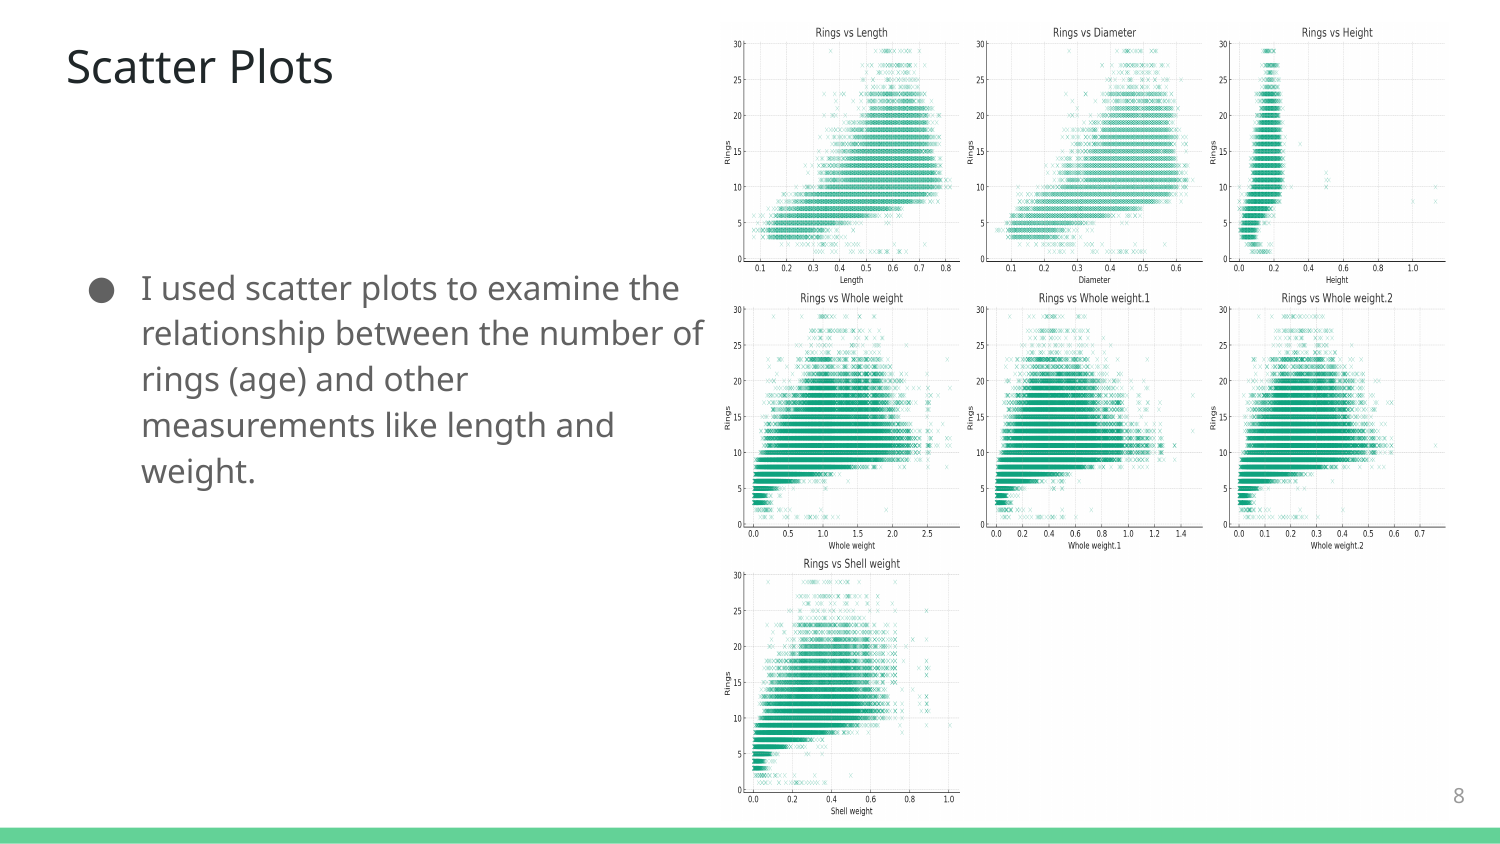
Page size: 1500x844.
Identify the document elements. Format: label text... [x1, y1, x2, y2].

picture [719, 22, 1450, 821]
slide_number 8 [1389, 764, 1480, 830]
list I used scatter plots to examine the relationship between the number of rings (age) and other measurements like length and weight. [51, 114, 714, 675]
title Scatter Plots [51, 23, 717, 114]
